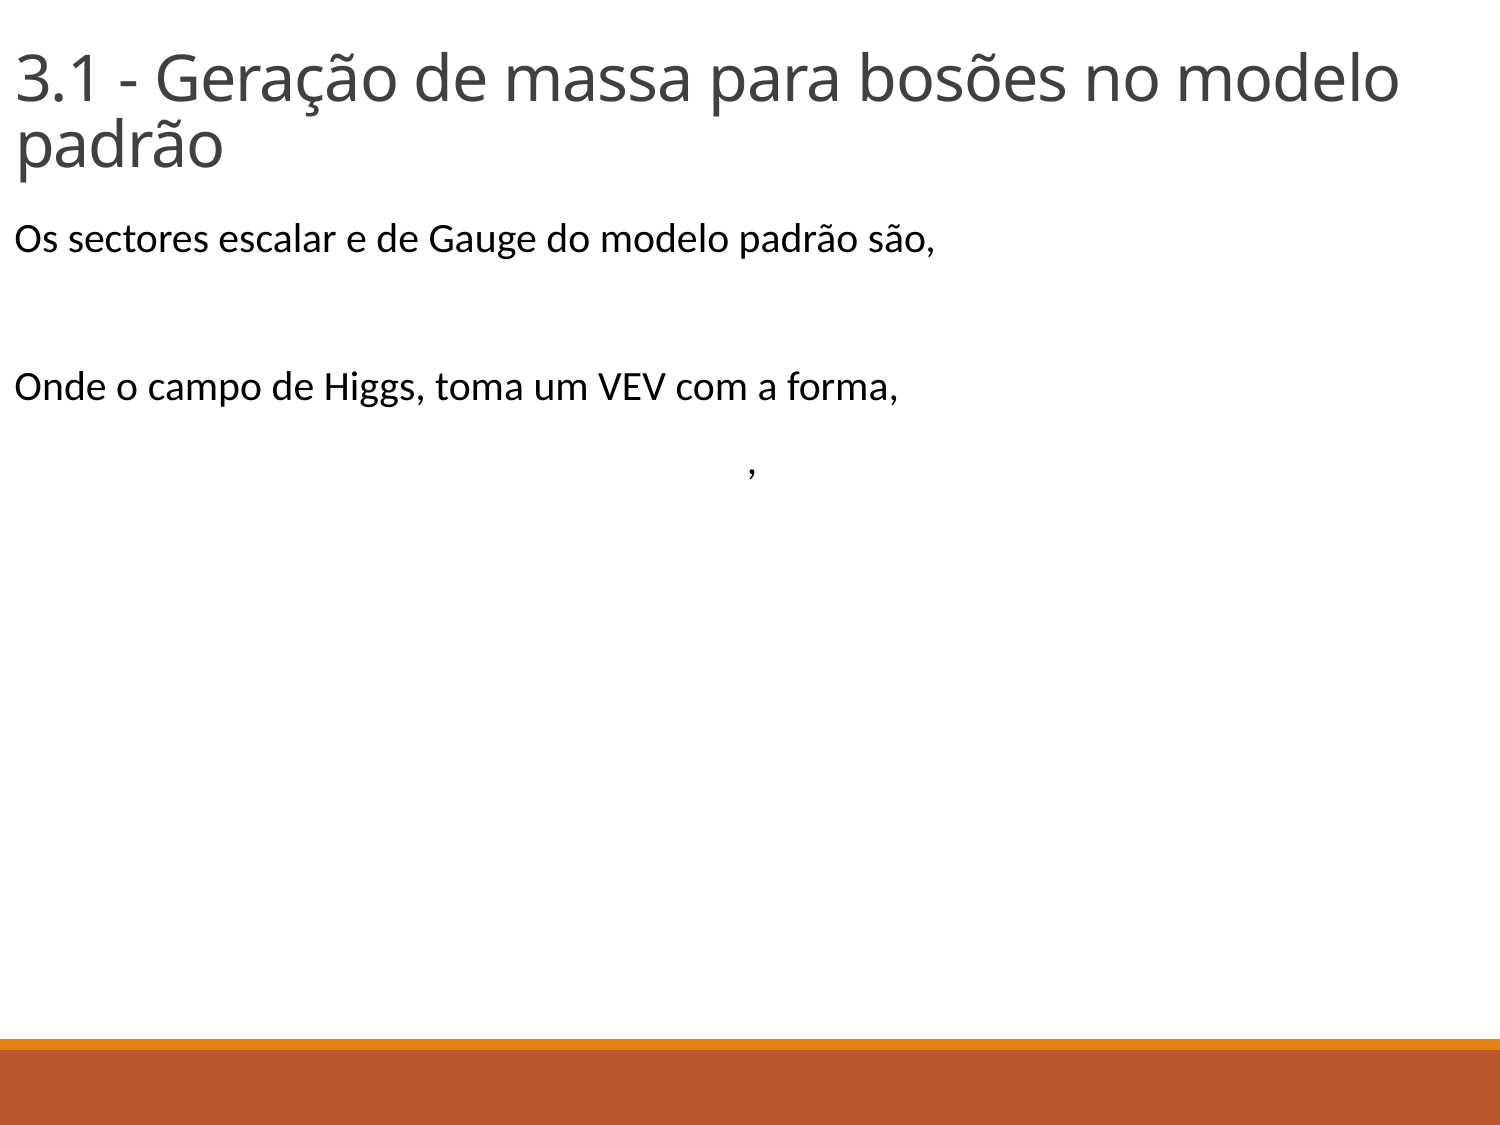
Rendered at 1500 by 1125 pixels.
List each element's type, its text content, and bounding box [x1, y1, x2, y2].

title 3.1 - Geração de massa para bosões no modelo padrão [0, 0, 1500, 188]
